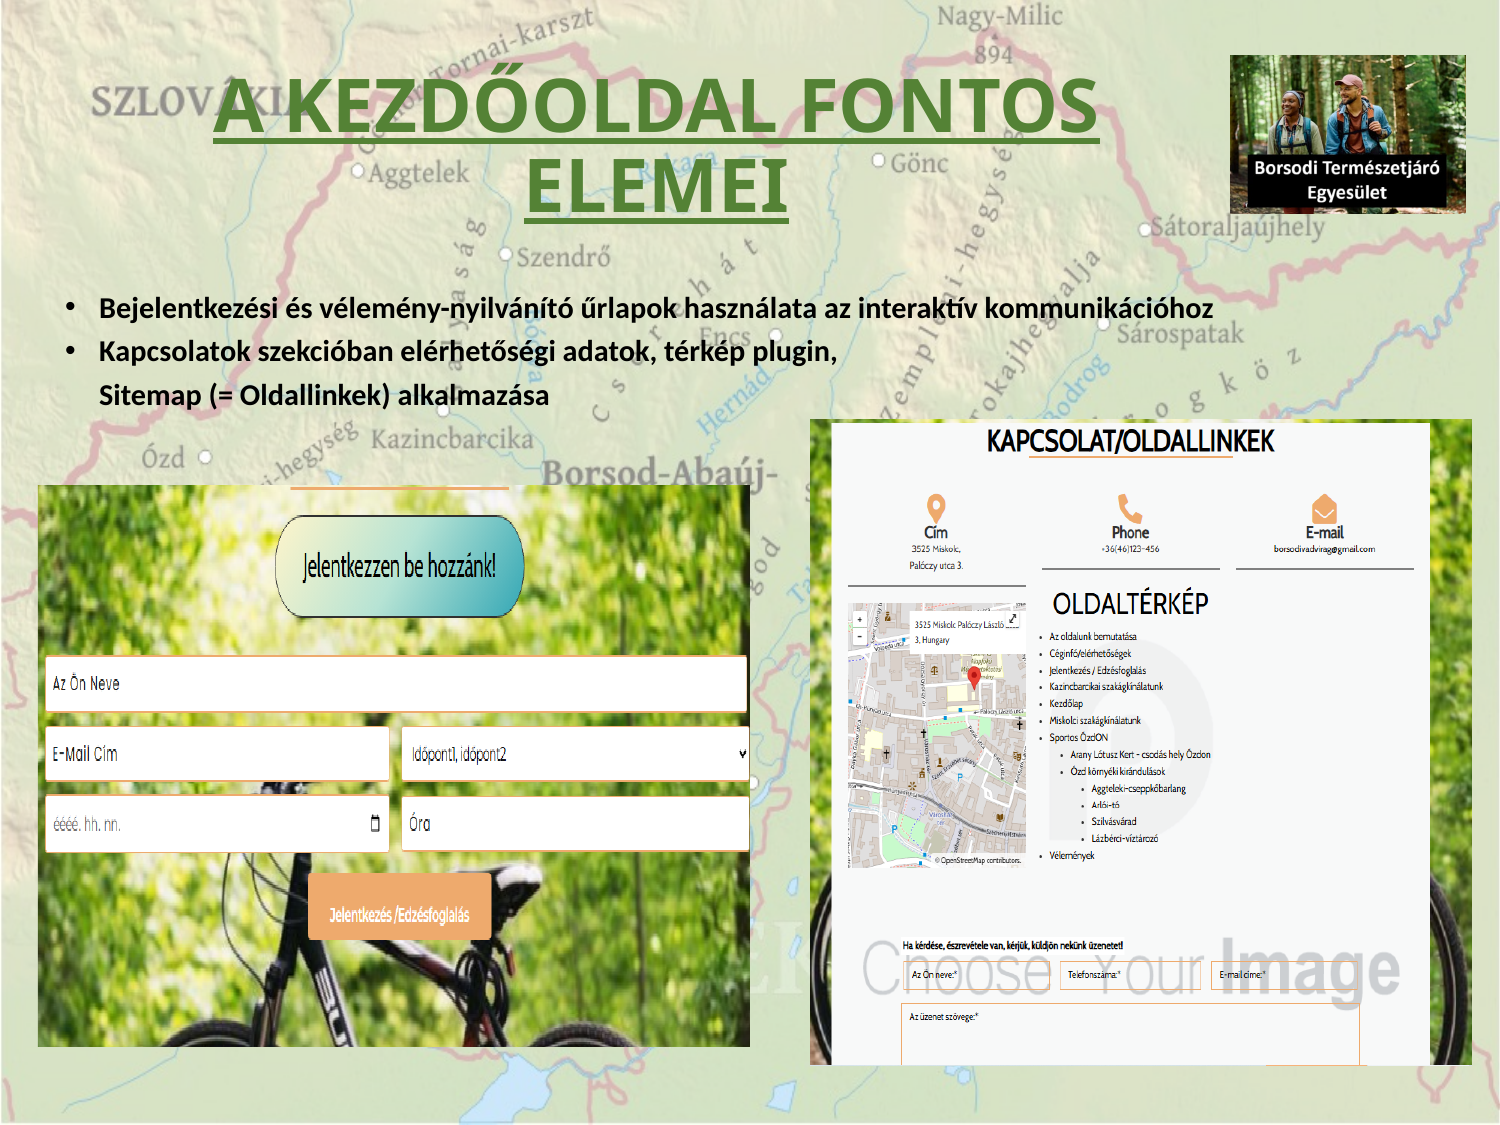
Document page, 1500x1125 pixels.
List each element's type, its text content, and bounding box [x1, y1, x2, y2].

picture [809, 419, 1472, 1066]
title A kezdőoldal fontos elemei [103, 59, 1210, 237]
picture [1230, 55, 1466, 214]
picture [37, 485, 750, 1047]
list Bejelentkezési és vélemény-nyilvánító űrlapok használata az interaktív kommunikációhoz Kapcsolatok szekcióban elérhetőségi adatok, térkép plugin, Sitemap (= Oldallinkek) alkalmazása [50, 237, 1420, 420]
